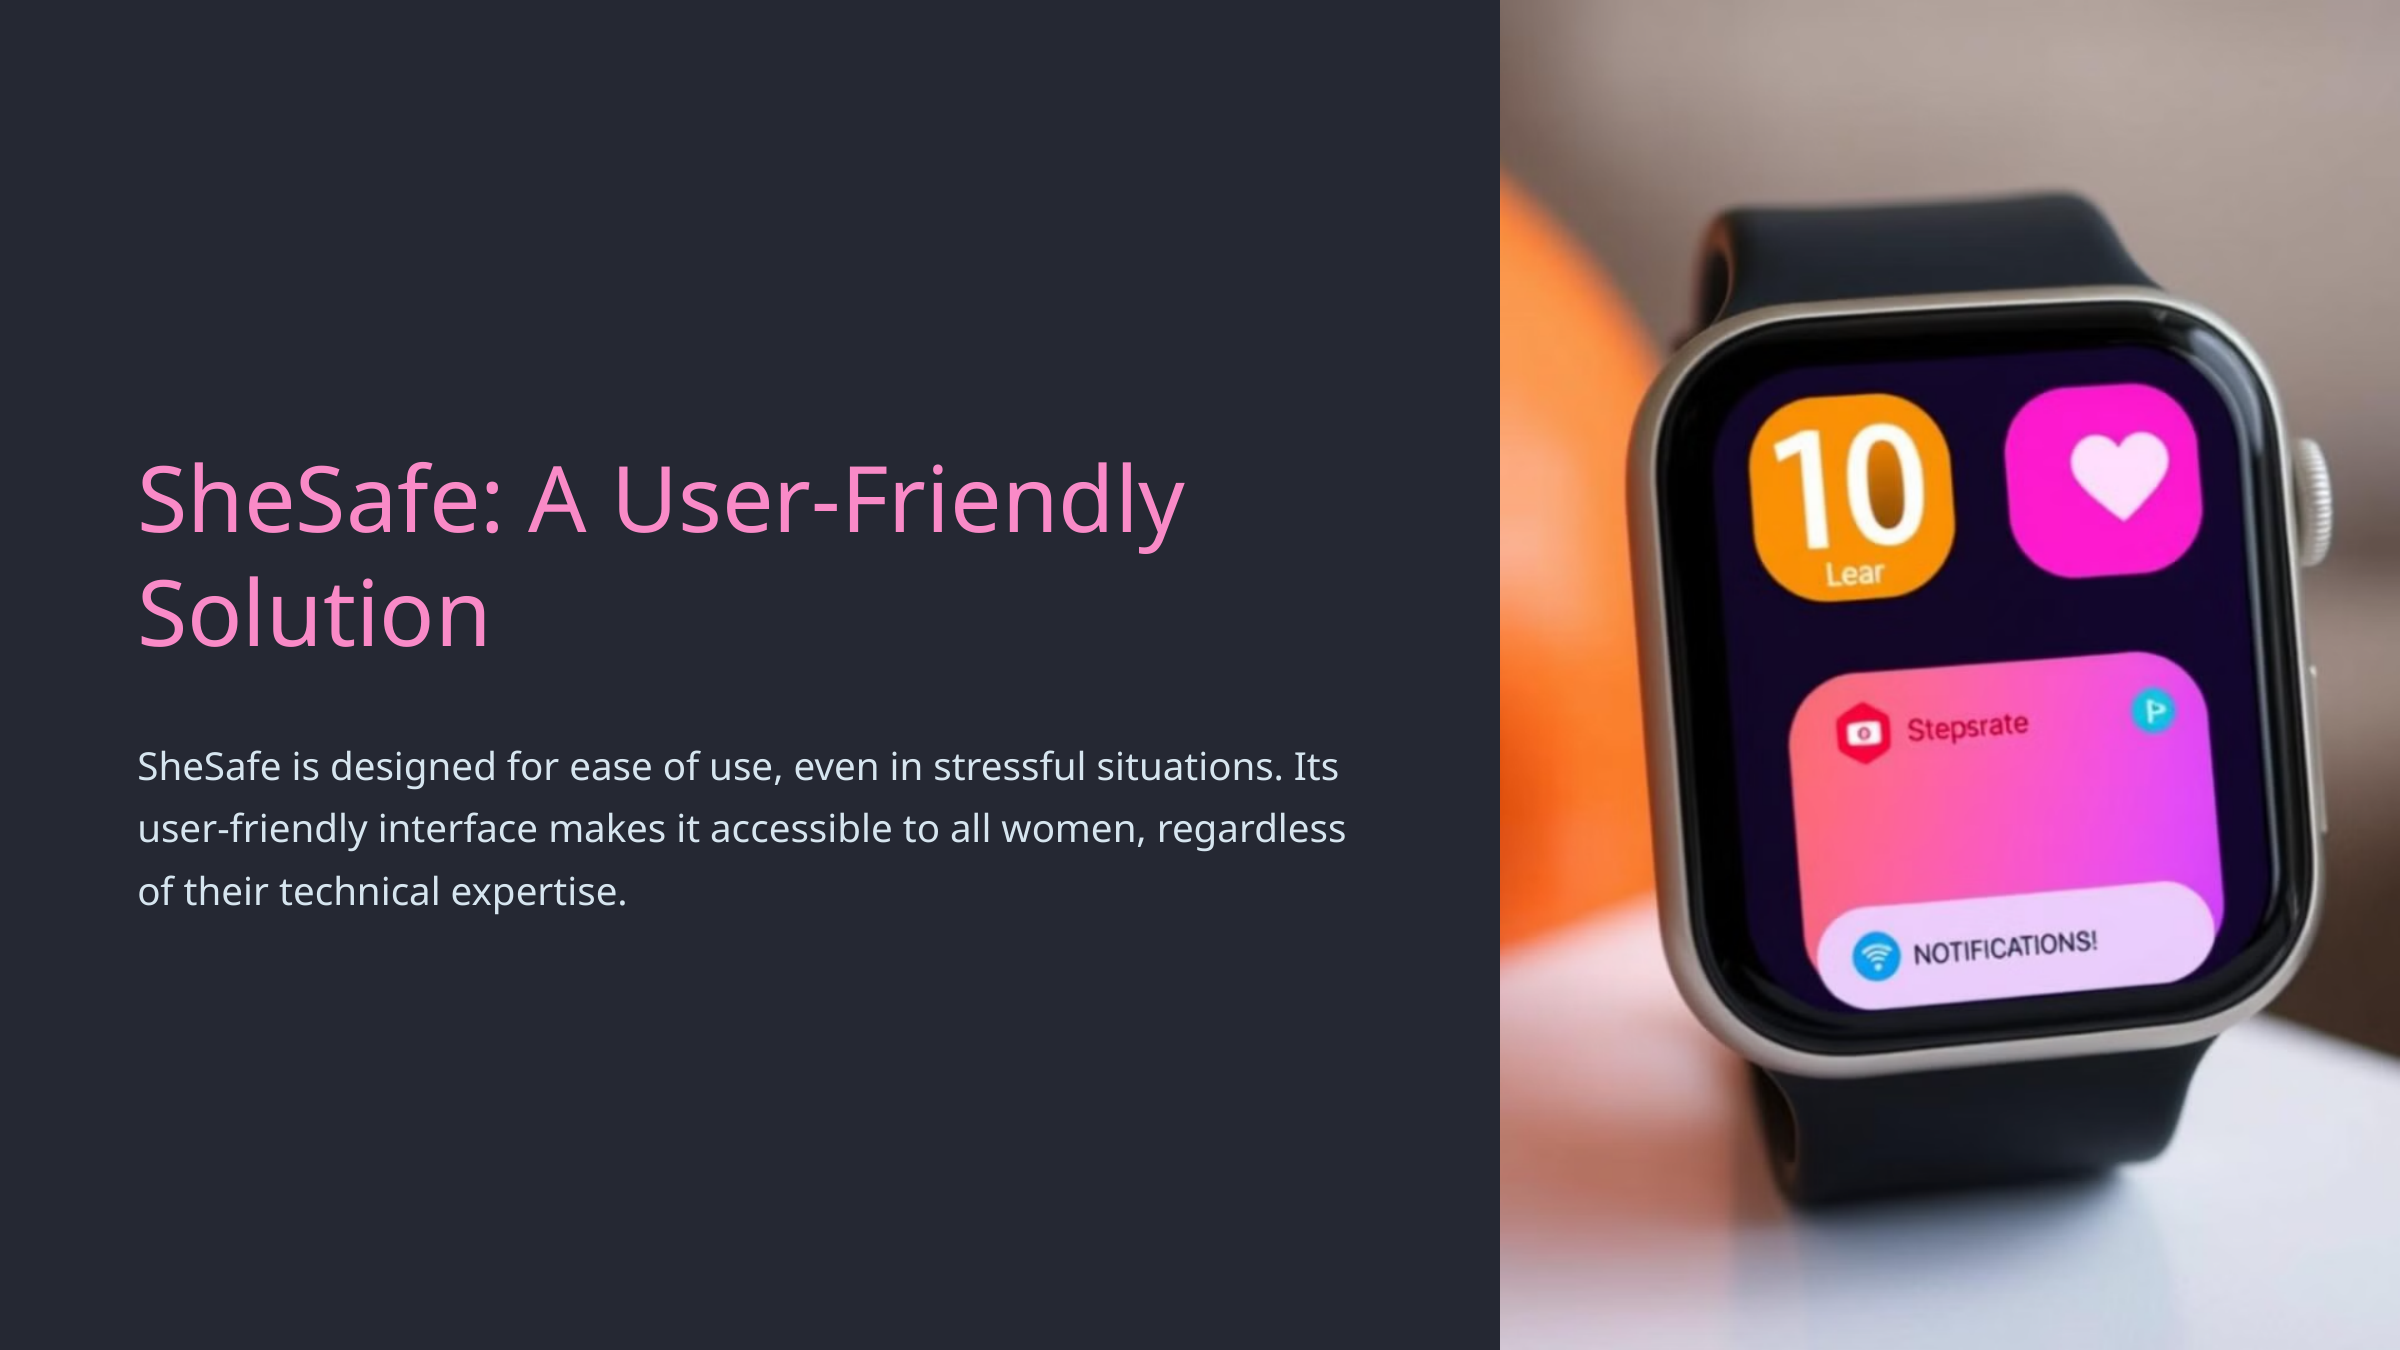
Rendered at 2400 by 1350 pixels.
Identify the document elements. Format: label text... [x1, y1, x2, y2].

picture [1499, 0, 2400, 1350]
text_box SheSafe: A User-Friendly Solution [137, 435, 1363, 667]
text_box SheSafe is designed for ease of use, even in stressful situations. Its user-friendly interface makes it accessible to all women, regardless of their technical expertise. [137, 725, 1363, 915]
